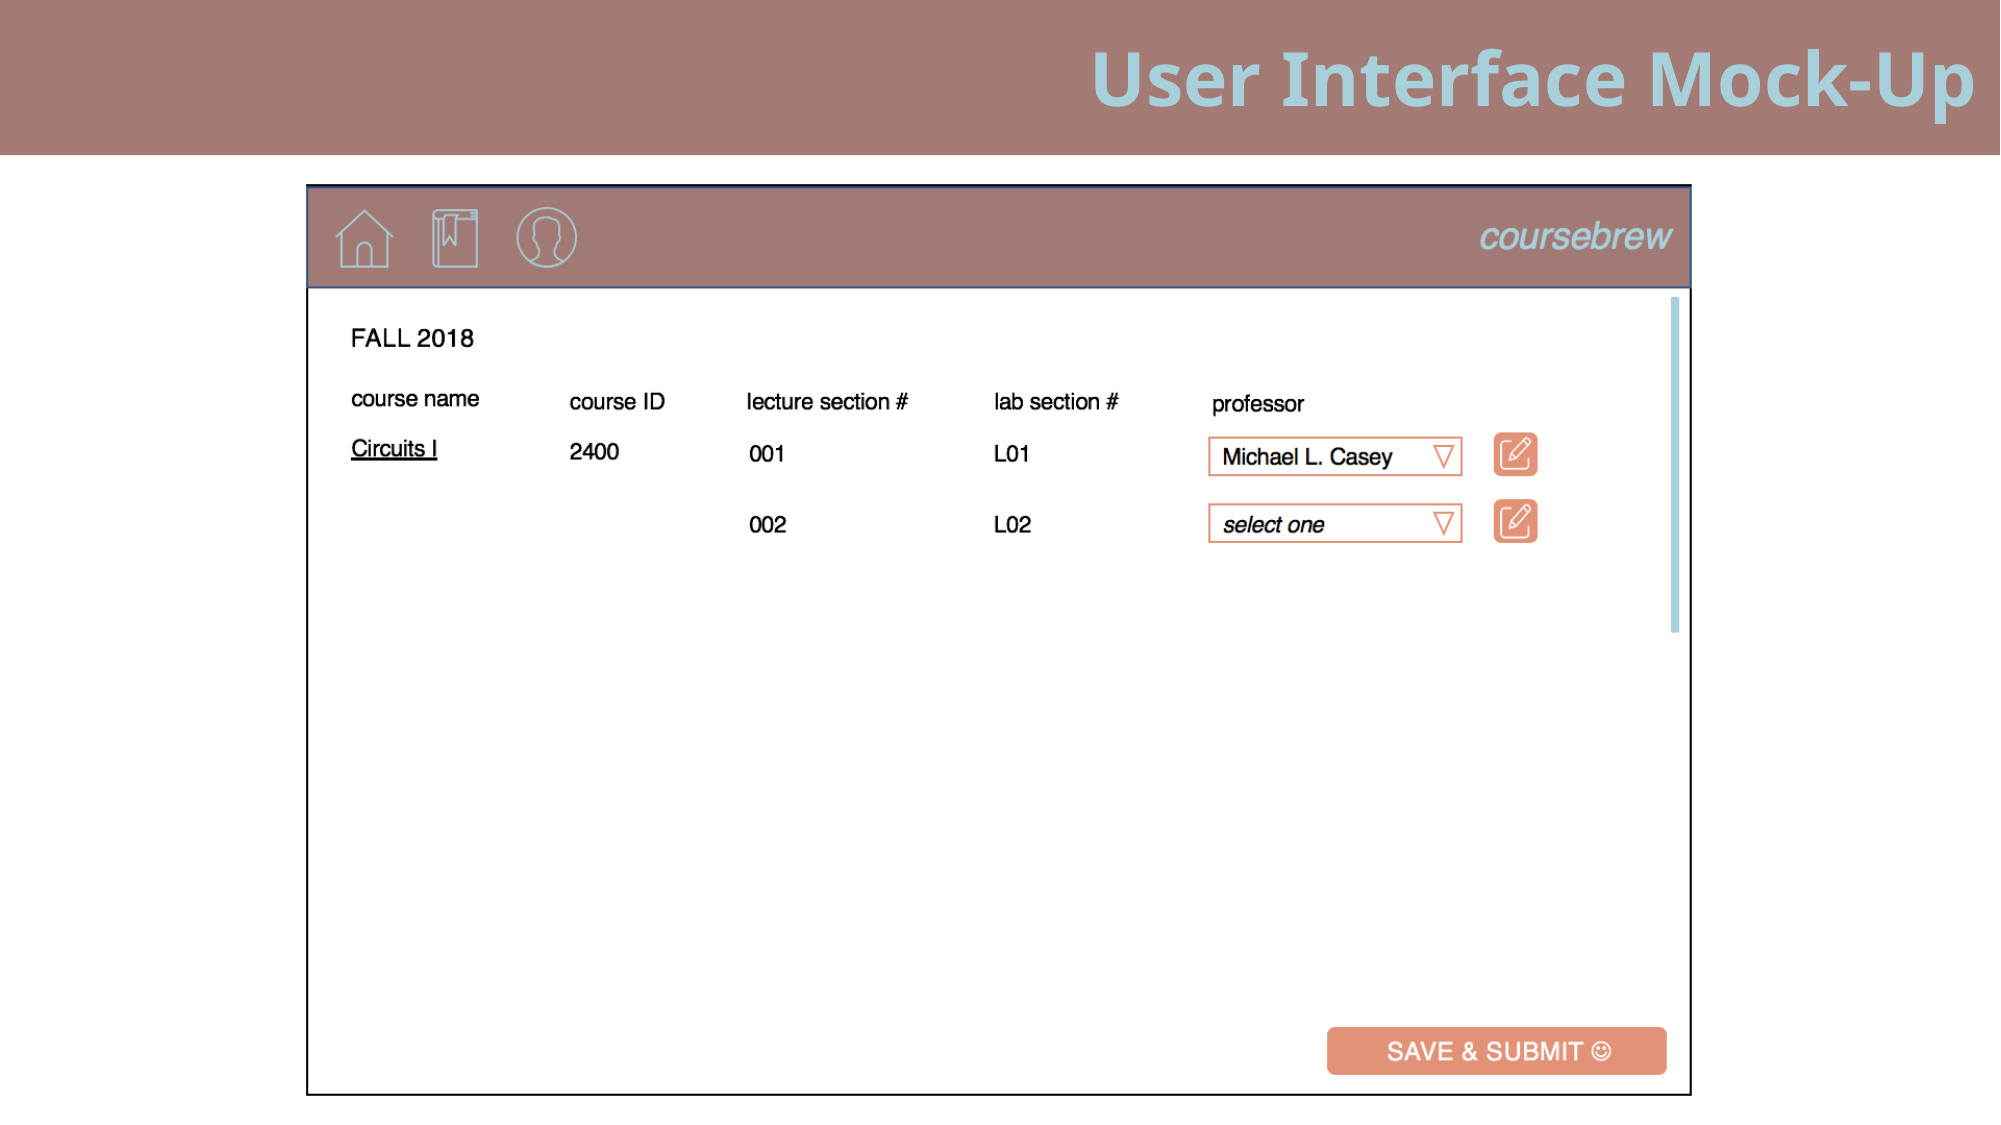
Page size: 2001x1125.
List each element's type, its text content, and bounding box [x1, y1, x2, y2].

picture [303, 180, 1697, 1100]
text_box [0, 0, 2000, 156]
text_box User Interface Mock-Up [1067, 23, 2000, 129]
